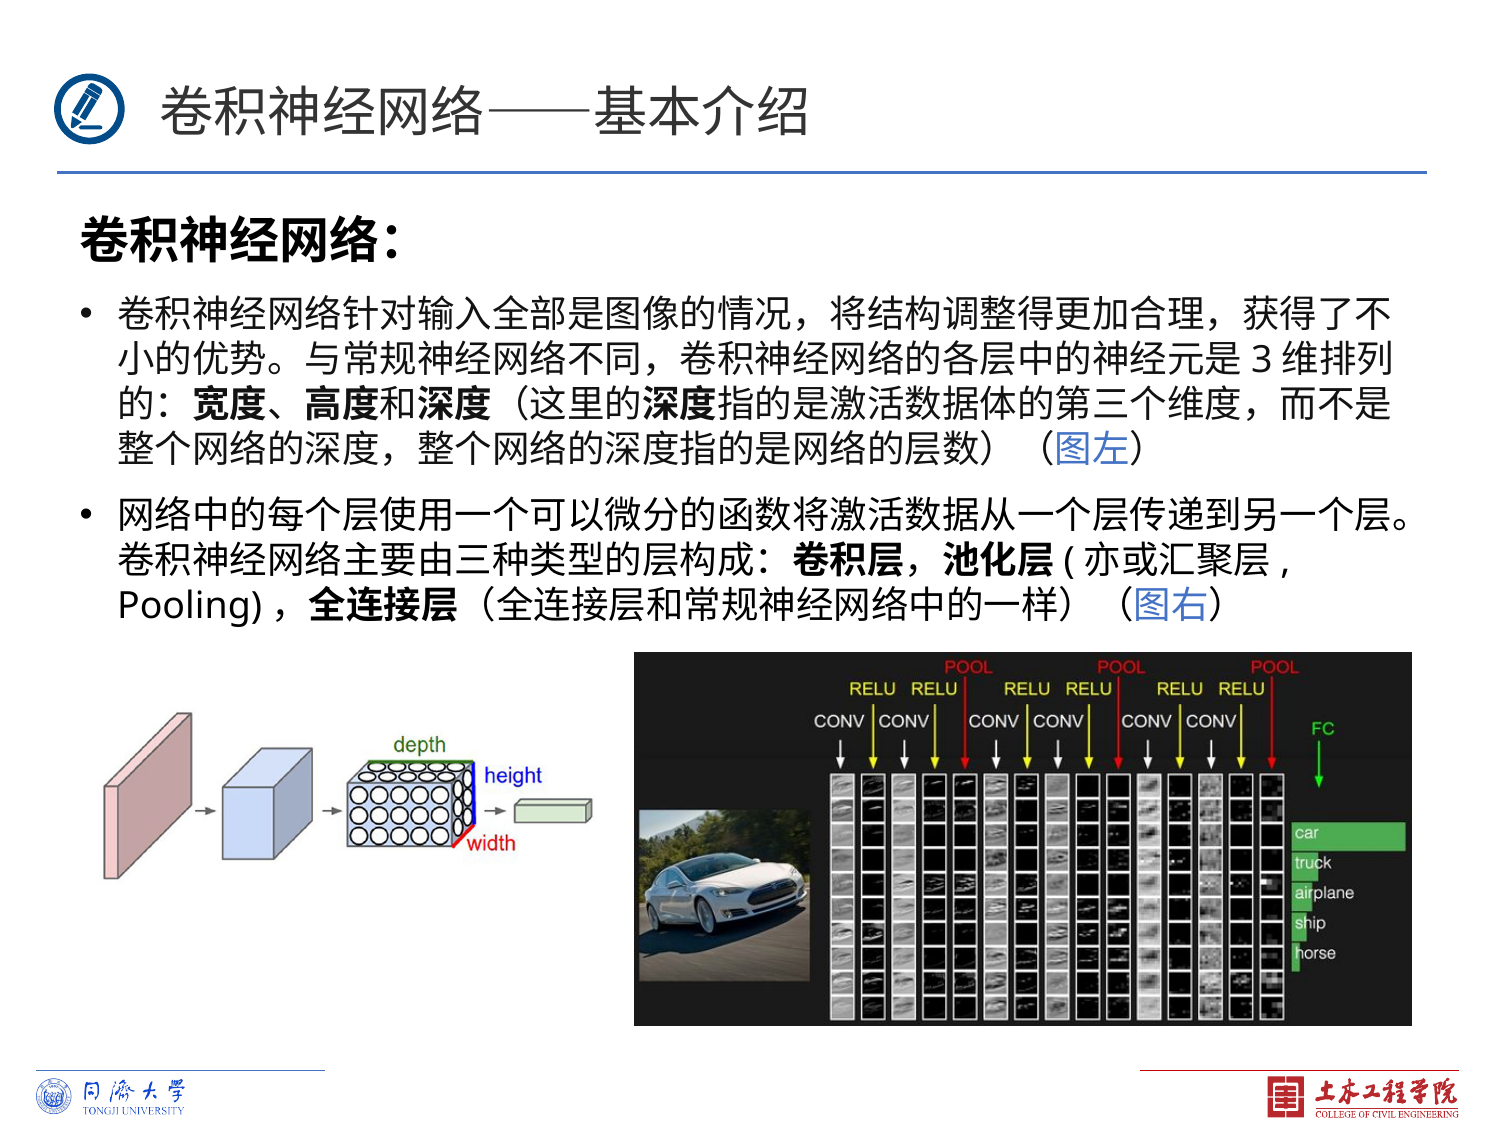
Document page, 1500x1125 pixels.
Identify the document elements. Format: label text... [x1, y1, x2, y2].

list 卷积神经网络： 卷积神经网络针对输入全部是图像的情况，将结构调整得更加合理，获得了不小的优势。与常规神经网络不同，卷积神经网络的各层中的神经元是3维排列的：宽度、高度和深度（这里的深度指的是激活数据体的第三个维度，而不是整个网络的深度，整个网络的深度指的是网络的层数）（图左） 网络中的每个层使用一个可以微分的函数将激活数据从一个层传递到另一个层。卷积神经网络主要由三种类型的层构成：卷积层，池化层(亦或汇聚层, Pooling)，全连接层（全连接层和常规神经网络中的一样）（图右） [64, 208, 1412, 988]
picture [634, 652, 1412, 1026]
picture [33, 1076, 188, 1118]
picture [76, 683, 602, 923]
list 卷积神经网络——基本介绍 [144, 76, 1179, 152]
